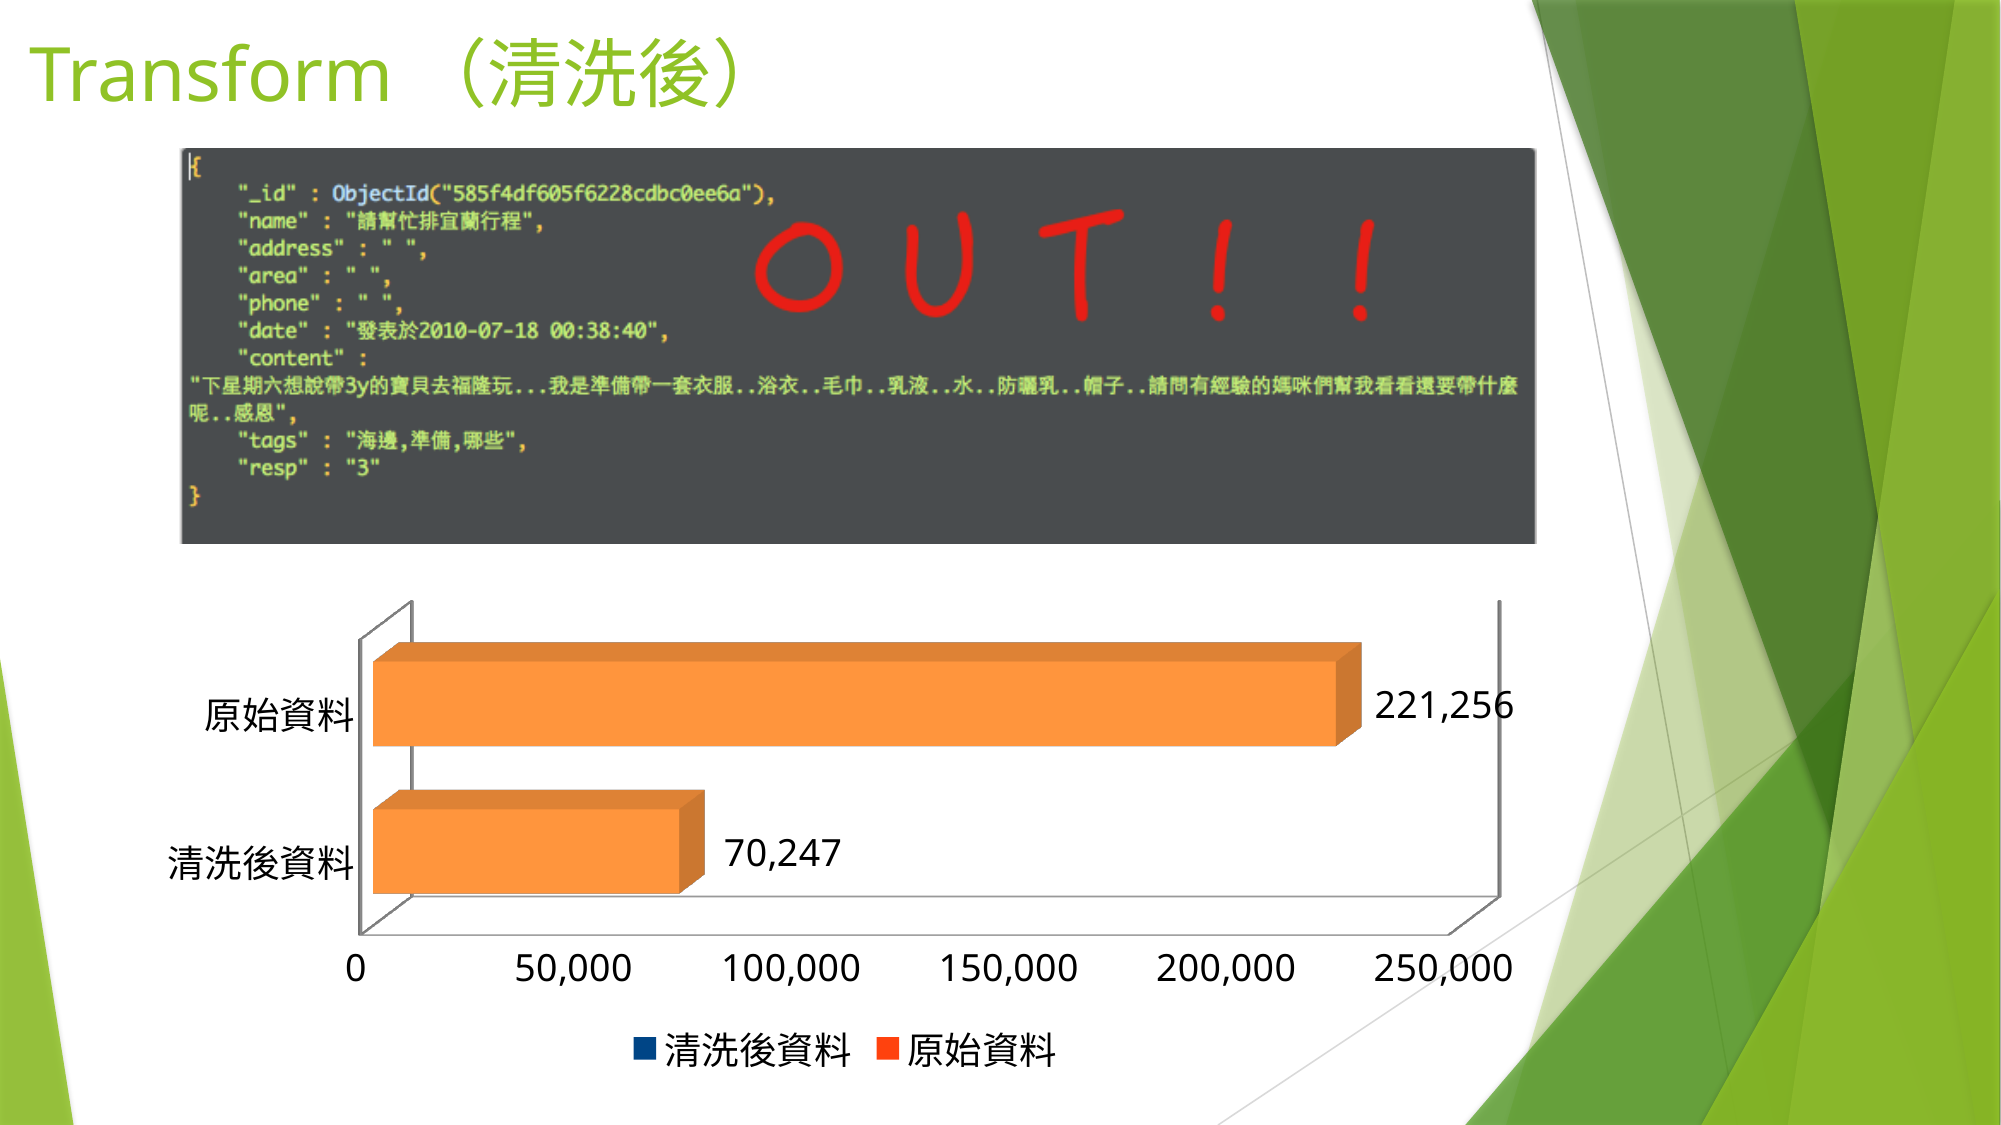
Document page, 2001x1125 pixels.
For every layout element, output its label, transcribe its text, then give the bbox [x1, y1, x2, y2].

title Transform（清洗後） [14, 18, 1372, 207]
chart [133, 589, 1558, 1084]
picture [179, 148, 1537, 545]
